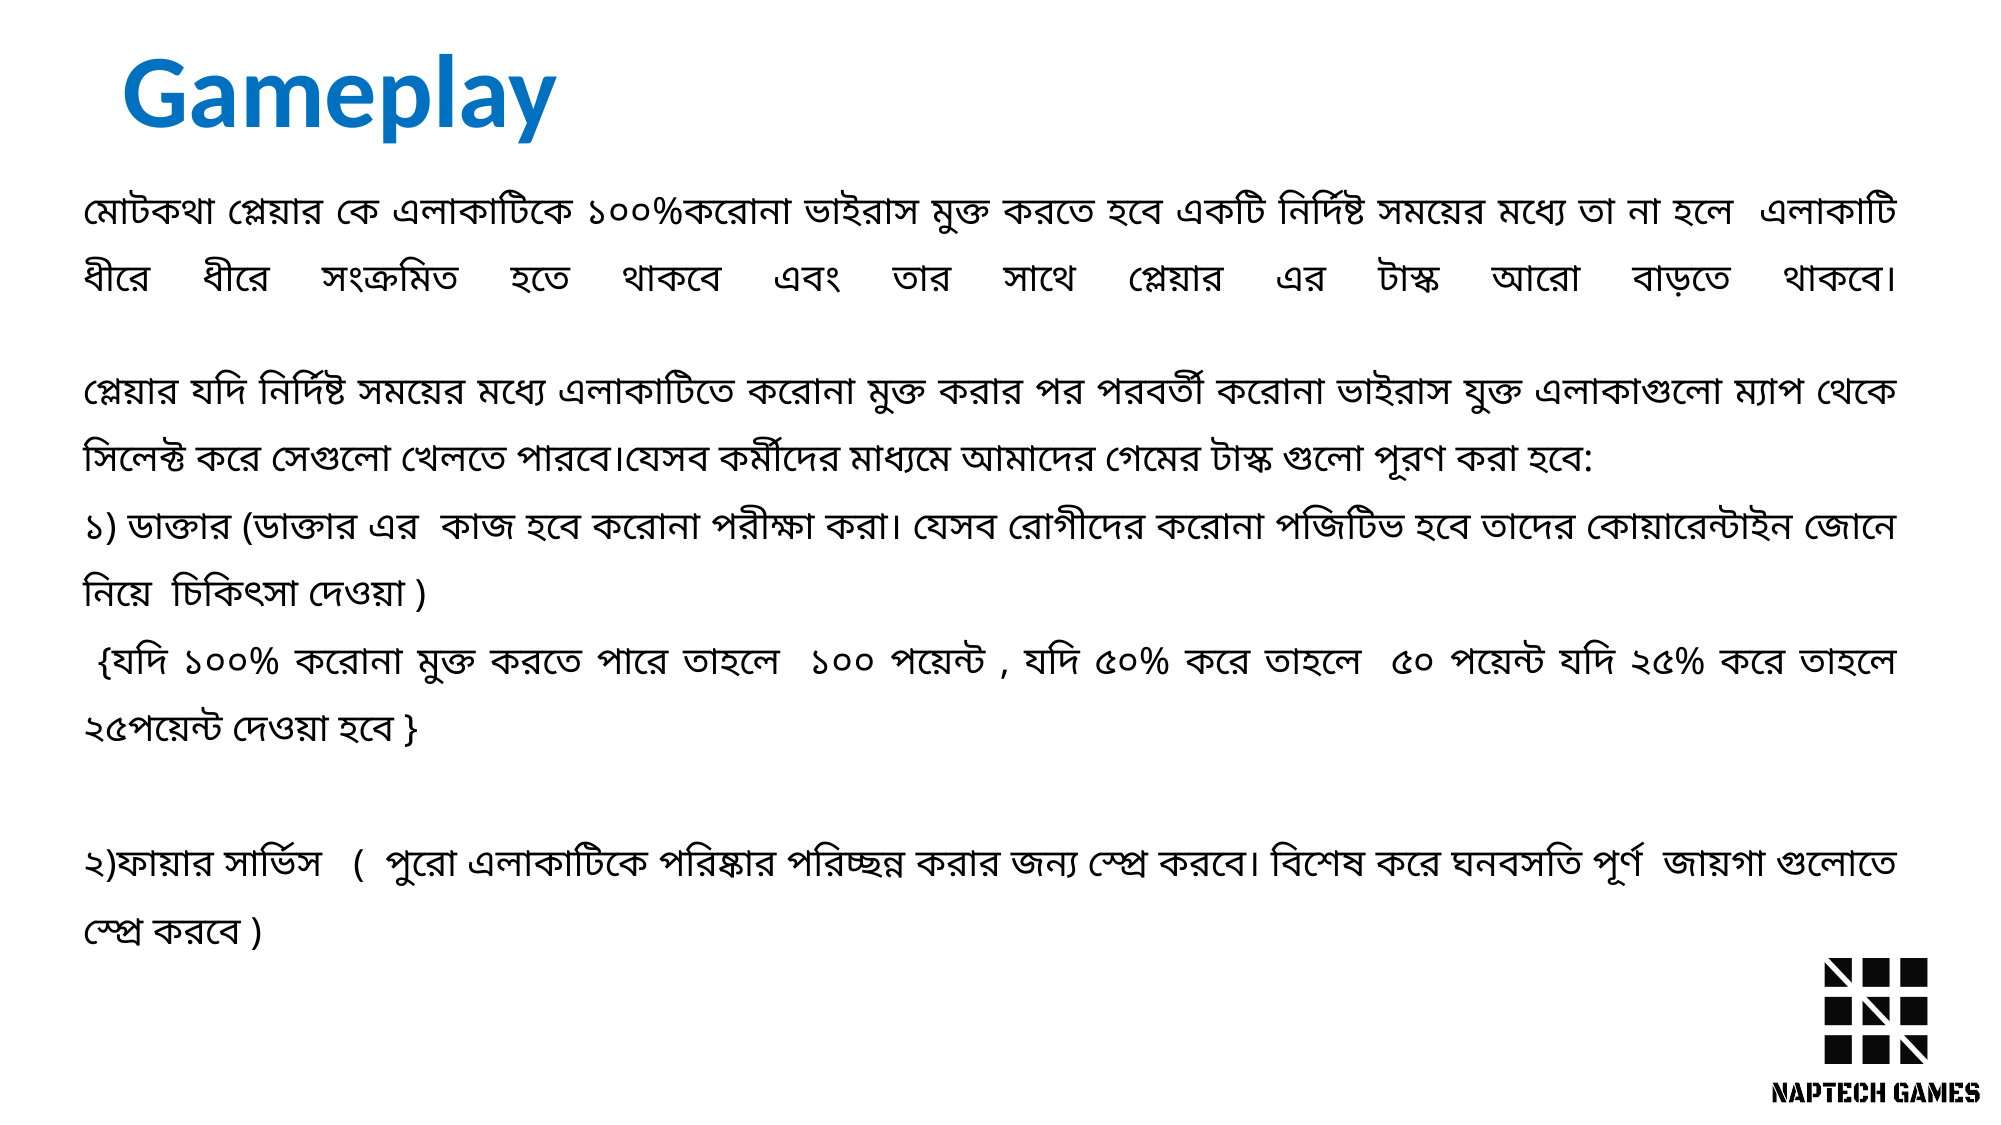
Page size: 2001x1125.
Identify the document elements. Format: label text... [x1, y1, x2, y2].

list মোটকথা প্লেয়ার কে এলাকাটিকে ১০০%করোনা ভাইরাস মুক্ত করতে হবে একটি নির্দিষ্ট সময়ের মধ্যে তা না হলে এলাকাটি ধীরে ধীরে সংক্রমিত হতে থাকবে এবং তার সাথে প্লেয়ার এর টাস্ক আরো বাড়তে থাকবে। প্লেয়ার যদি নির্দিষ্ট সময়ের মধ্যে এলাকাটিতে করোনা মুক্ত করার পর পরবর্তী করোনা ভাইরাস যুক্ত এলাকাগুলো ম্যাপ থেকে সিলেক্ট করে সেগুলো খেলতে পারবে।যেসব কর্মীদের মাধ্যমে আমাদের গেমের টাস্ক গুলো পূরণ করা হবে: ১) ডাক্তার (ডাক্তার এর কাজ হবে করোনা পরীক্ষা করা। যেসব রোগীদের করোনা পজিটিভ হবে তাদের কোয়ারেন্টাইন জোনে নিয়ে চিকিৎসা দেওয়া ) {যদি ১০০% করোনা মুক্ত করতে পারে তাহলে ১০০ পয়েন্ট , যদি ৫০% করে তাহলে ৫০ পয়েন্ট যদি ২৫% করে তাহলে ২৫পয়েন্ট দেওয়া হবে } ২)ফায়ার সার্ভিস ( পুরো এলাকাটিকে পরিষ্কার পরিচ্ছন্ন করার জন্য স্প্রে করবে। বিশেষ করে ঘনবসতি পূর্ণ জায়গা গুলোতে স্প্রে করবে ) [68, 156, 1912, 1029]
title Gameplay [107, 12, 1833, 156]
picture [1770, 956, 1982, 1113]
